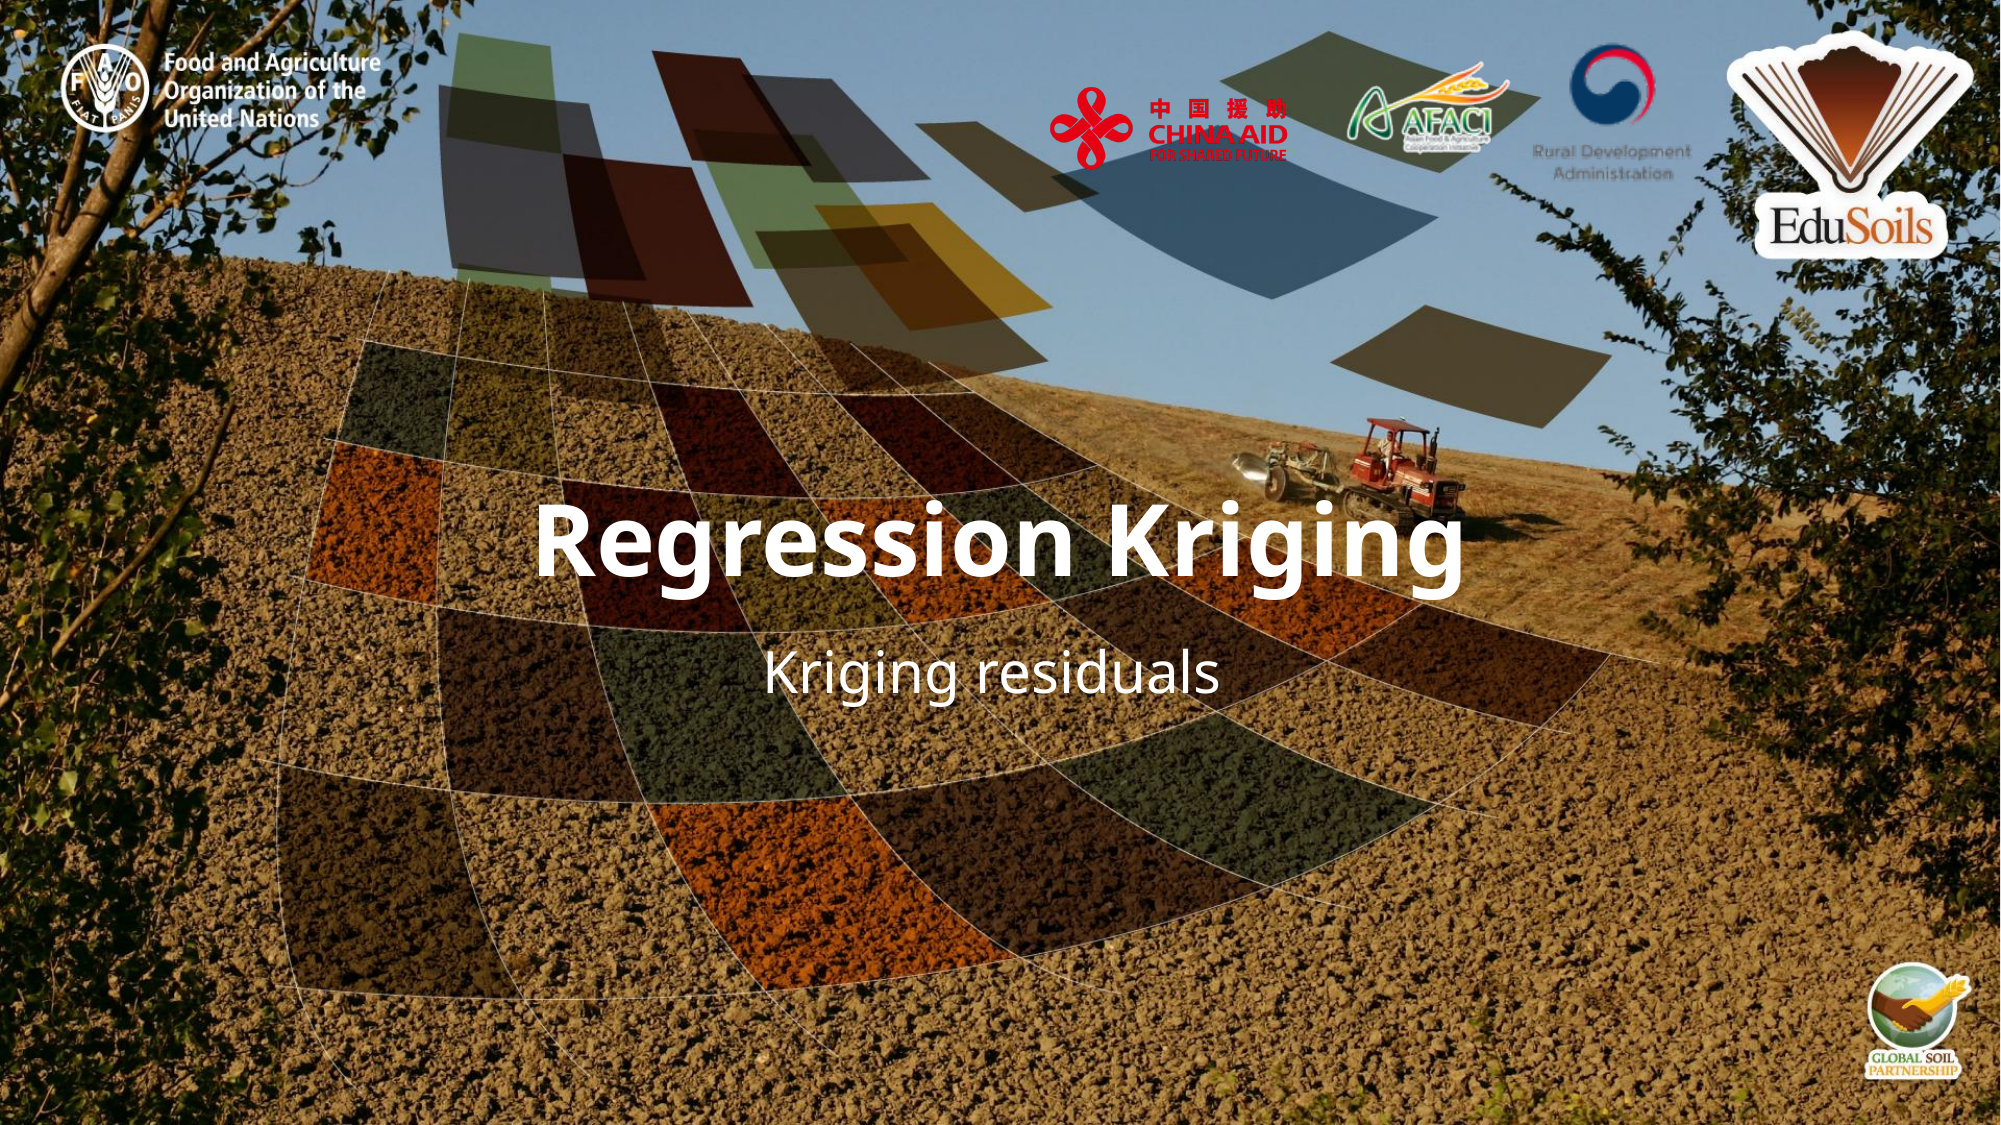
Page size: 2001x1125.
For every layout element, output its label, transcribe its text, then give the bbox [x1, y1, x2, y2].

subtitle Kriging residuals [301, 619, 1699, 794]
picture [0, 0, 2001, 1125]
title Regression Kriging [301, 162, 1699, 612]
